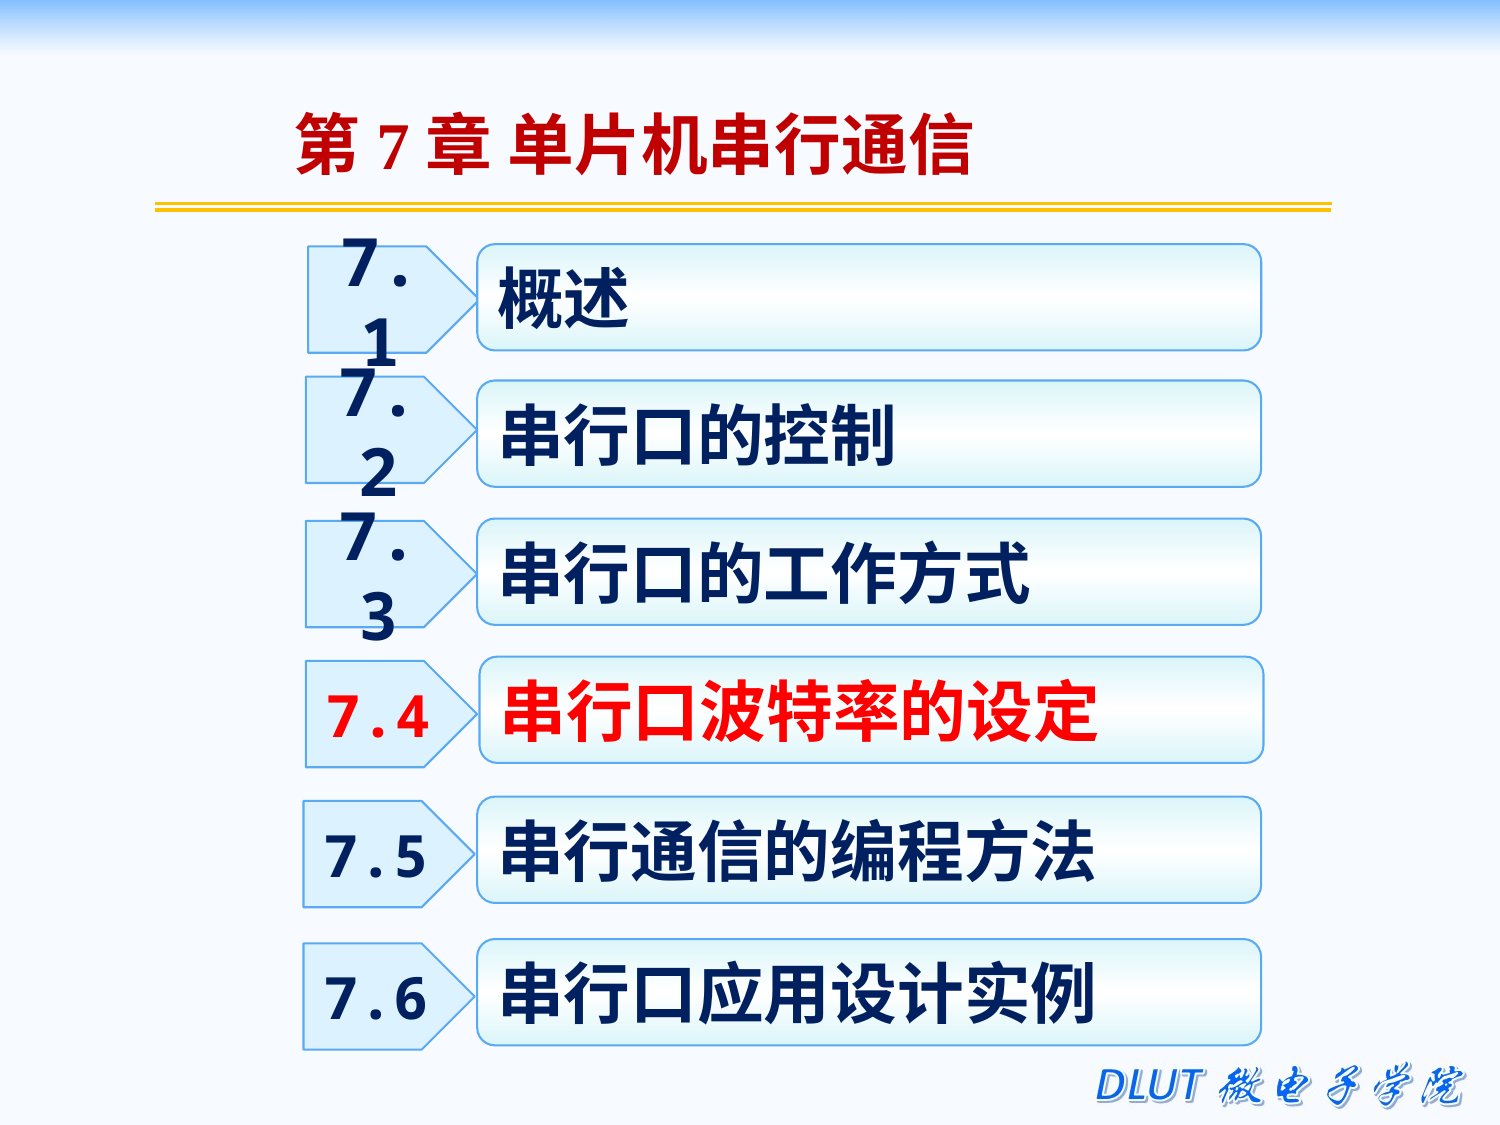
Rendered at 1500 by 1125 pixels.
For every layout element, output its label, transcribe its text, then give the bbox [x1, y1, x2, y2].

text_box 概述 [477, 244, 1262, 351]
text_box 7.5 [303, 800, 475, 908]
text_box 串行口应用设计实例 [477, 939, 1262, 1046]
text_box 7.4 [305, 660, 478, 768]
text_box 7.1 [308, 246, 477, 353]
text_box 串行通信的编程方法 [477, 796, 1262, 903]
text_box 串行口波特率的设定 [479, 656, 1264, 763]
text_box 串行口的工作方式 [477, 518, 1262, 625]
picture [0, 0, 1500, 1125]
text_box 7.2 [305, 376, 477, 484]
text_box 第7章 单片机串行通信 [279, 75, 1184, 190]
text_box 7.6 [303, 943, 475, 1050]
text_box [154, 203, 1332, 210]
text_box 7.3 [305, 520, 477, 628]
text_box 串行口的控制 [477, 380, 1262, 487]
